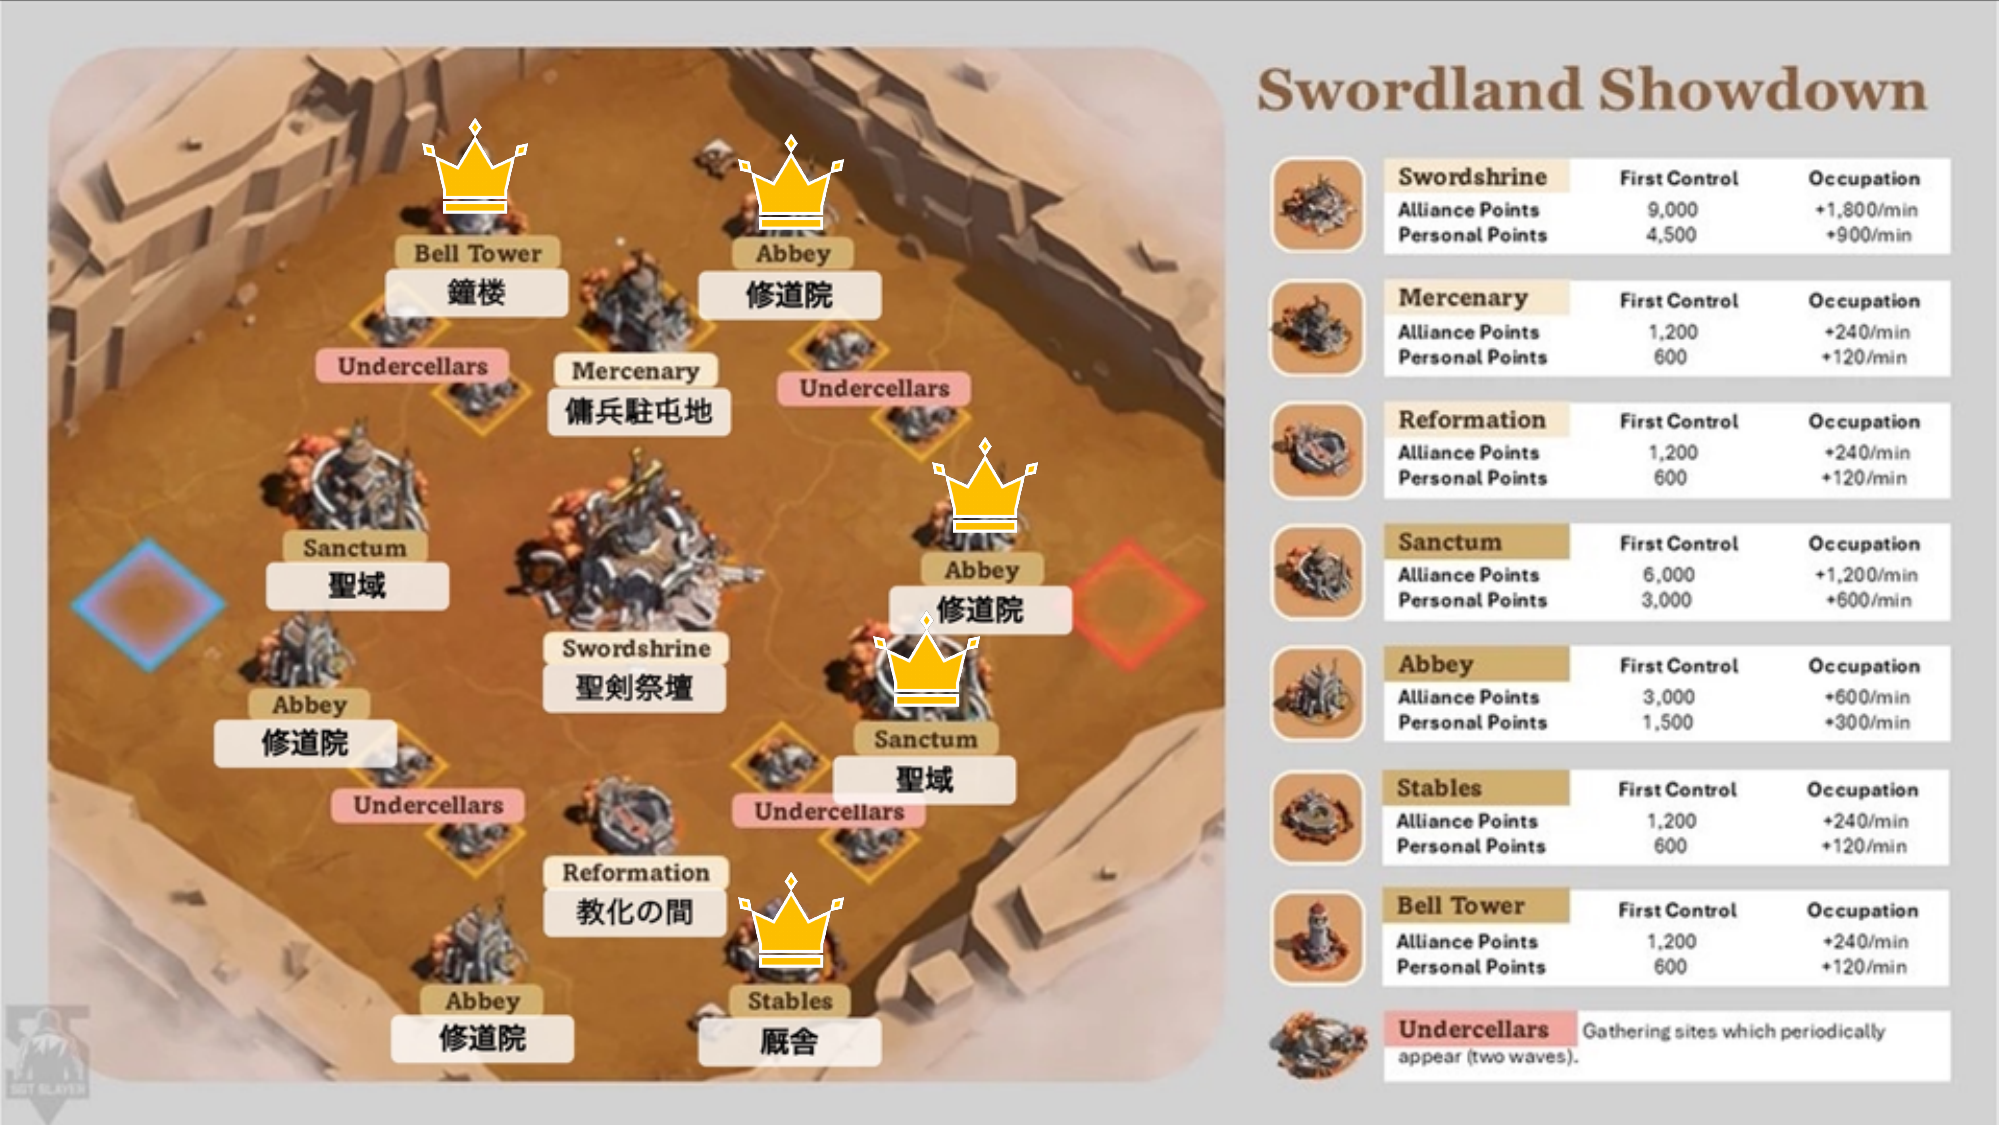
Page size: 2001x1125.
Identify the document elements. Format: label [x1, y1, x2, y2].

picture [926, 426, 1044, 544]
picture [731, 861, 850, 979]
picture [731, 123, 850, 241]
picture [416, 107, 534, 225]
picture [867, 600, 986, 718]
